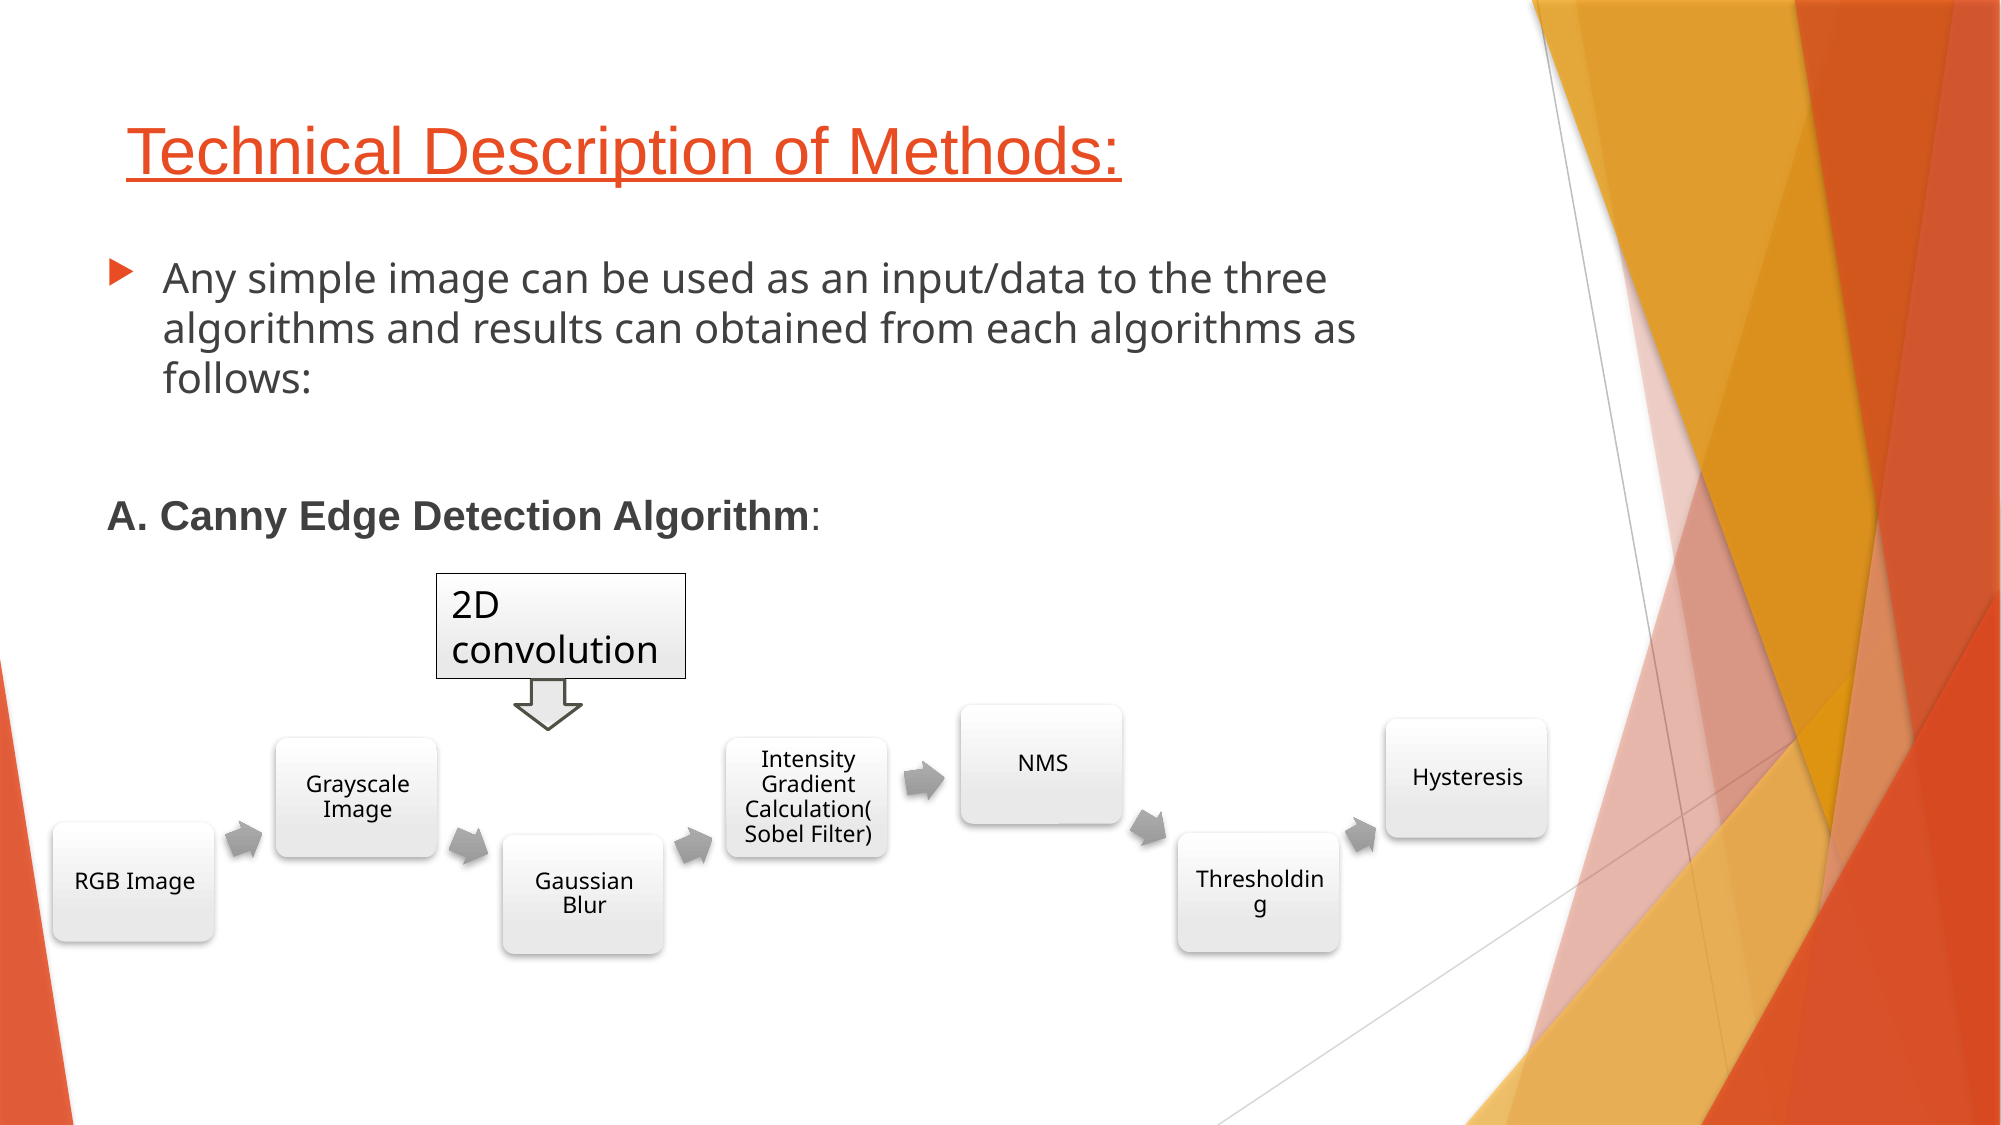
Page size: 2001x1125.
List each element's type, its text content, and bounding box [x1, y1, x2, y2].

title Technical Description of Methods: [111, 99, 1522, 317]
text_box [49, 530, 1564, 1065]
list Any simple image can be used as an input/data to the three algorithms and results can obtained from each algorithms as follows: A. Canny Edge Detection Algorithm: [91, 244, 1502, 530]
